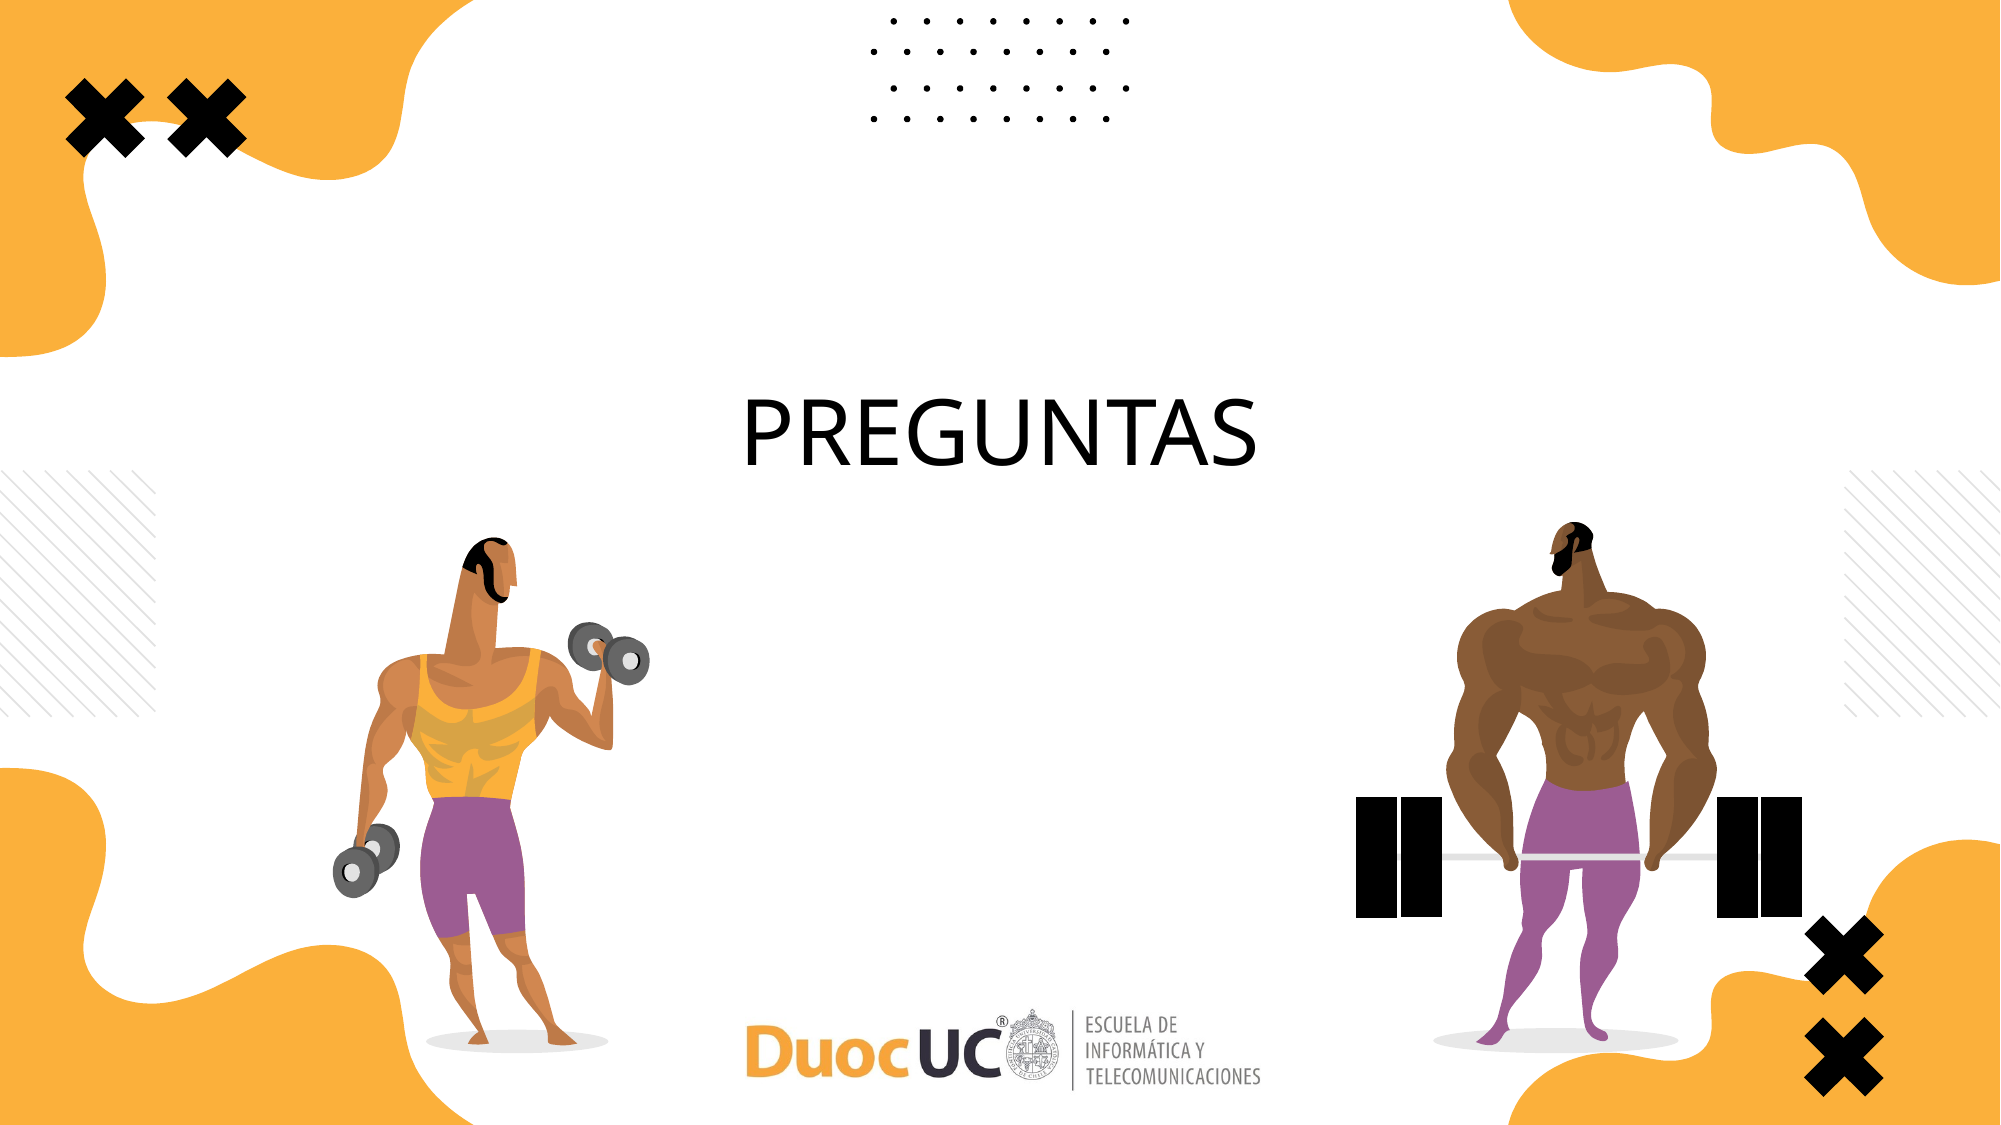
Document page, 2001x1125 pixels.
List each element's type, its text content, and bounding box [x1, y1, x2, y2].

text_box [1355, 521, 1803, 1054]
title PREGUNTAS [409, 353, 1591, 554]
picture [744, 995, 1261, 1125]
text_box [332, 537, 650, 1054]
